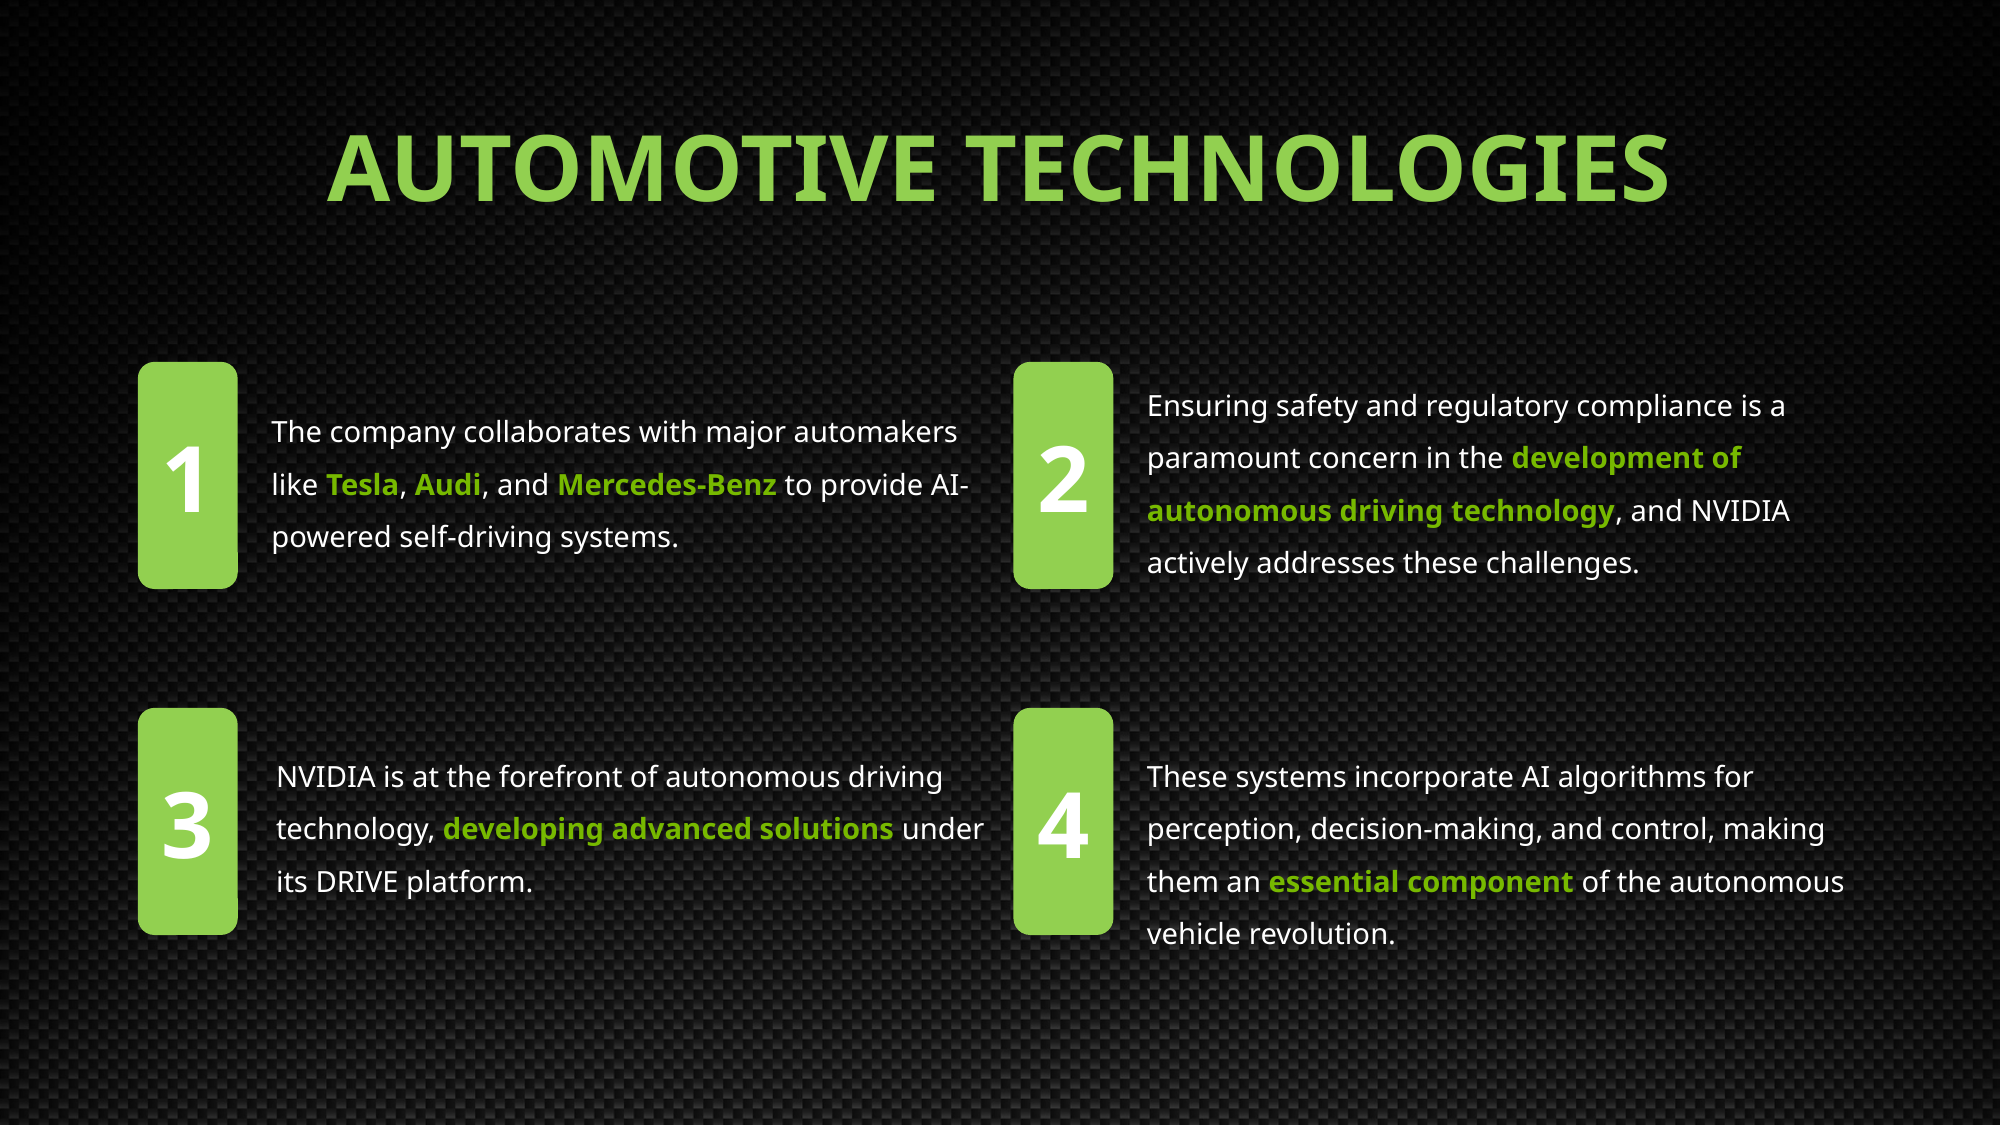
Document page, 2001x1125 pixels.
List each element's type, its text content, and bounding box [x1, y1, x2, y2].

text_box NVIDIA is at the forefront of autonomous driving technology, developing advanced solutions under its DRIVE platform. [261, 733, 1012, 906]
text_box 4 [1012, 706, 1115, 937]
text_box These systems incorporate AI algorithms for perception, decision-making, and control, making them an essential component of the autonomous vehicle revolution. [1132, 733, 1914, 958]
text_box AUTOMOTIVE TECHNOLOGIES [312, 102, 1688, 228]
text_box 1 [136, 360, 239, 591]
picture [0, 0, 2000, 1125]
text_box Ensuring safety and regulatory compliance is a paramount concern in the development of autonomous driving technology, and NVIDIA actively addresses these challenges. [1132, 362, 1881, 587]
text_box 2 [1012, 360, 1115, 591]
text_box The company collaborates with major automakers like Tesla, Audi, and Mercedes-Benz to provide AI-powered self-driving systems. [256, 388, 1012, 561]
text_box 3 [136, 706, 239, 937]
